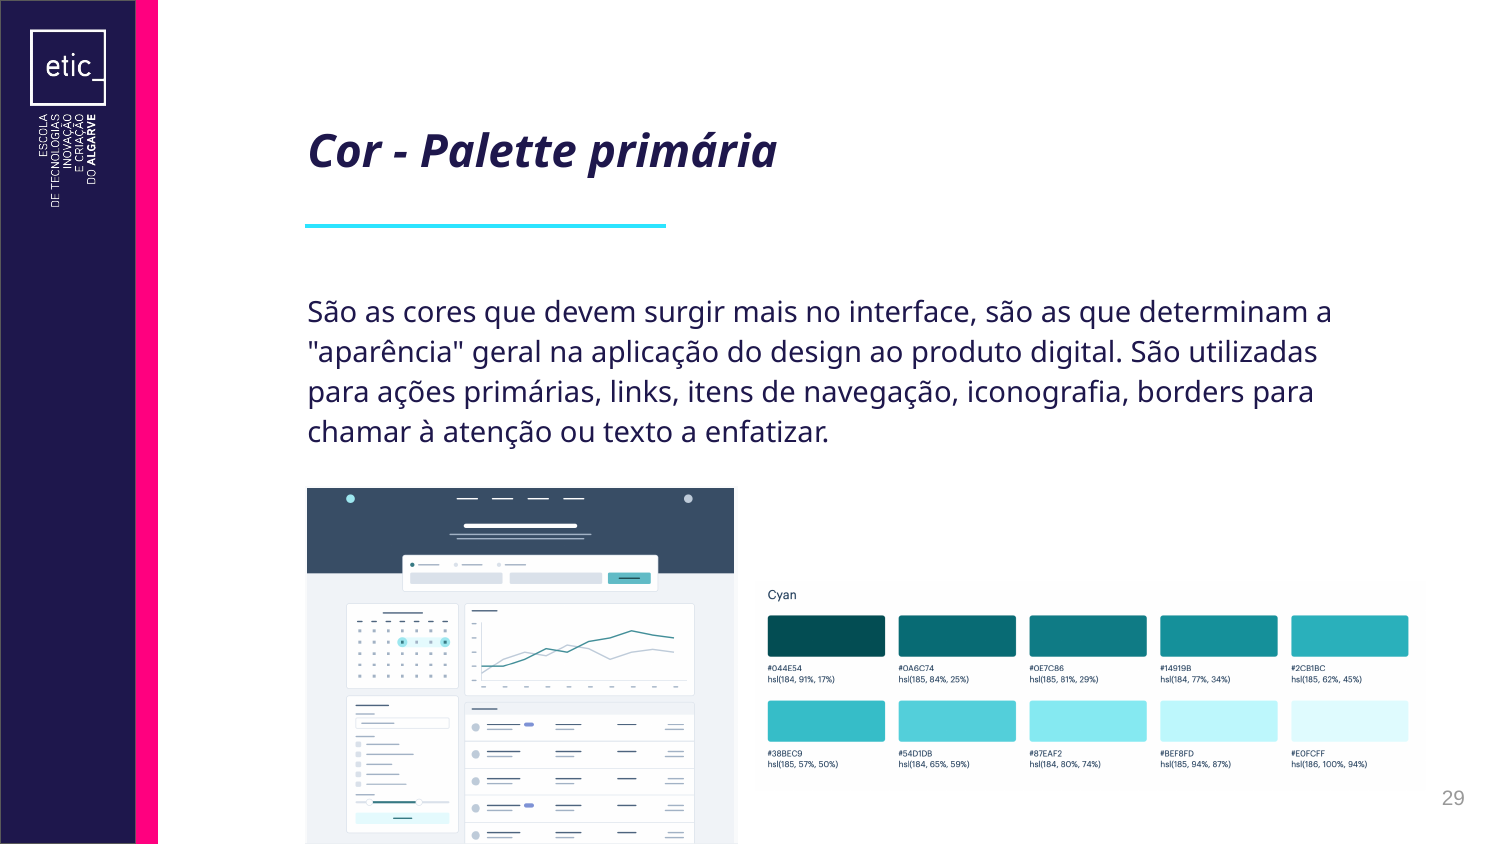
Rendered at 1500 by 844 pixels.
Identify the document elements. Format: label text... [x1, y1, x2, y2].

list São as cores que devem surgir mais no interface, são as que determinam a "aparência" geral na aplicação do design ao produto digital. São utilizadas para ações primárias, links, itens de navegação, iconografia, borders para chamar à atenção ou texto a enfatizar. [292, 272, 1403, 501]
picture [30, 29, 106, 207]
picture [305, 486, 738, 844]
picture [755, 581, 1426, 791]
slide_number ‹#› [1389, 764, 1480, 830]
title Cor - Palette primária [292, 80, 1162, 219]
